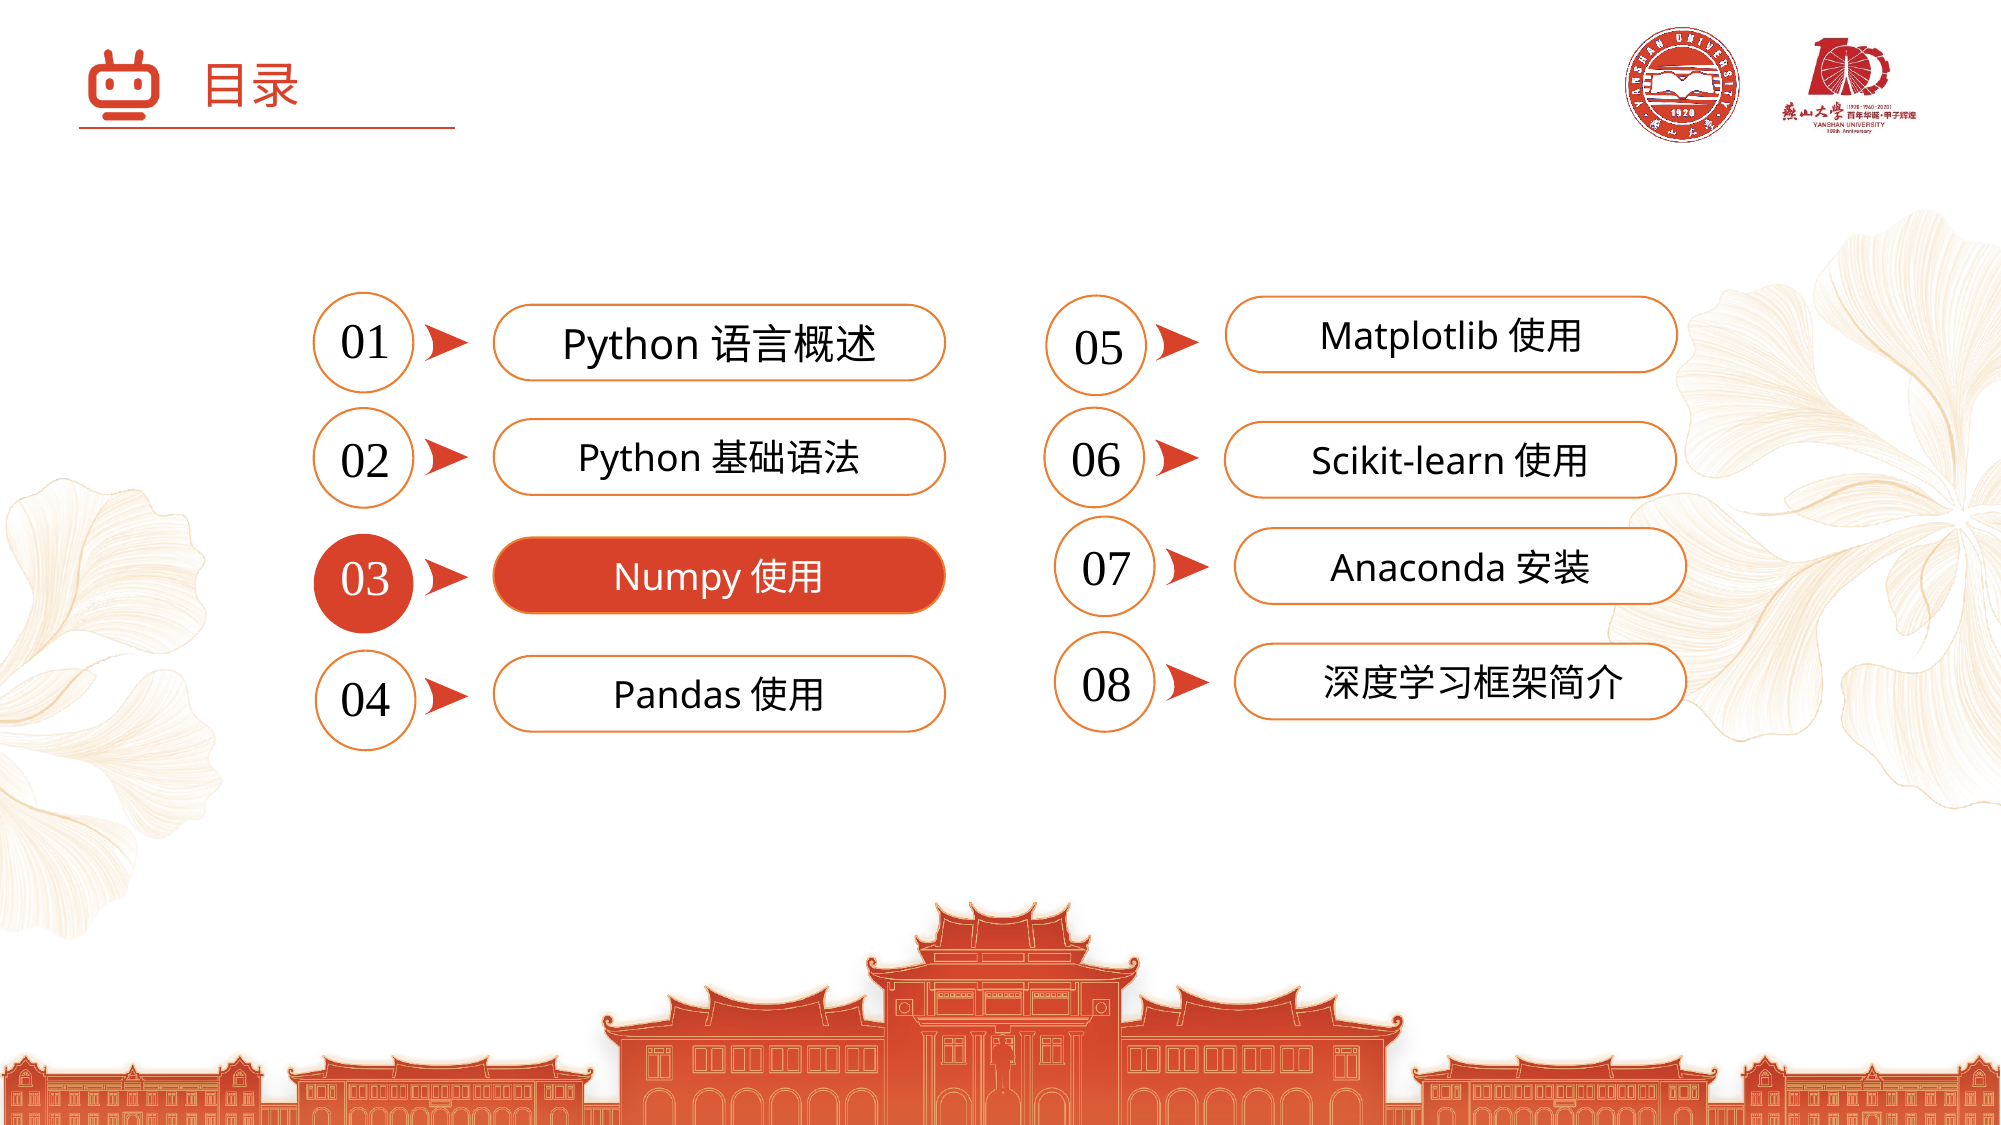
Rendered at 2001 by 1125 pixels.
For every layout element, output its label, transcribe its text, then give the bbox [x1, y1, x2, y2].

picture [0, 330, 2000, 1125]
picture [1529, 188, 2001, 855]
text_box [313, 292, 1687, 751]
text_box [1624, 22, 1939, 147]
picture [78, 39, 169, 127]
text_box 目录 [185, 46, 316, 121]
